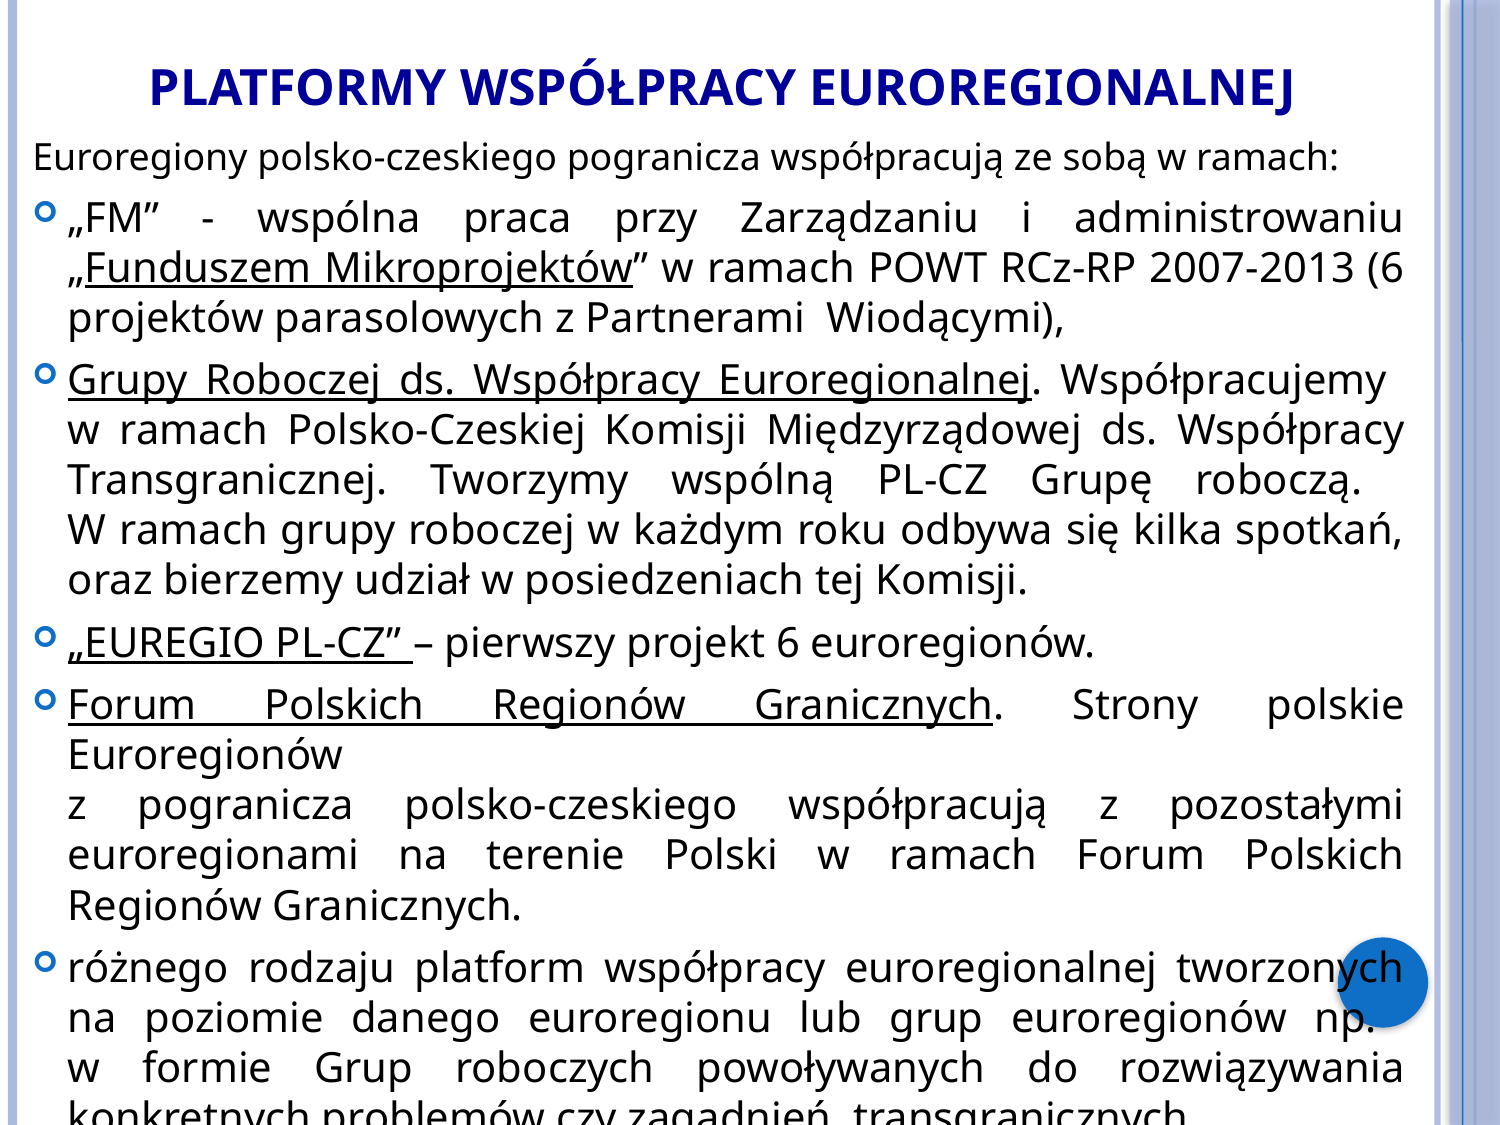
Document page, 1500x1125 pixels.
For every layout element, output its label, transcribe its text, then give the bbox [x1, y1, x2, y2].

text_box Euroregiony polsko-czeskiego pogranicza współpracują ze sobą w ramach: „FM” - wspólna praca przy Zarządzaniu i administrowaniu „Funduszem Mikroprojektów” w ramach POWT RCz-RP 2007-2013 (6 projektów parasolowych z Partnerami Wiodącymi), Grupy Roboczej ds. Współpracy Euroregionalnej. Współpracujemy w ramach Polsko-Czeskiej Komisji Międzyrządowej ds. Współpracy Transgranicznej. Tworzymy wspólną PL-CZ Grupę roboczą. W ramach grupy roboczej w każdym roku odbywa się kilka spotkań, oraz bierzemy udział w posiedzeniach tej Komisji. „EUREGIO PL-CZ” – pierwszy projekt 6 euroregionów. Forum Polskich Regionów Granicznych. Strony polskie Euroregionów z pogranicza polsko-czeskiego współpracują z pozostałymi euroregionami na terenie Polski w ramach Forum Polskich Regionów Granicznych. różnego rodzaju platform współpracy euroregionalnej tworzonych na poziomie danego euroregionu lub grup euroregionów np. w formie Grup roboczych powoływanych do rozwiązywania konkretnych problemów czy zagadnień transgranicznych, [17, 125, 1420, 1125]
title PLATFORMY WSPÓŁPRACY EUROREGIONALNEJ [25, 19, 1420, 124]
